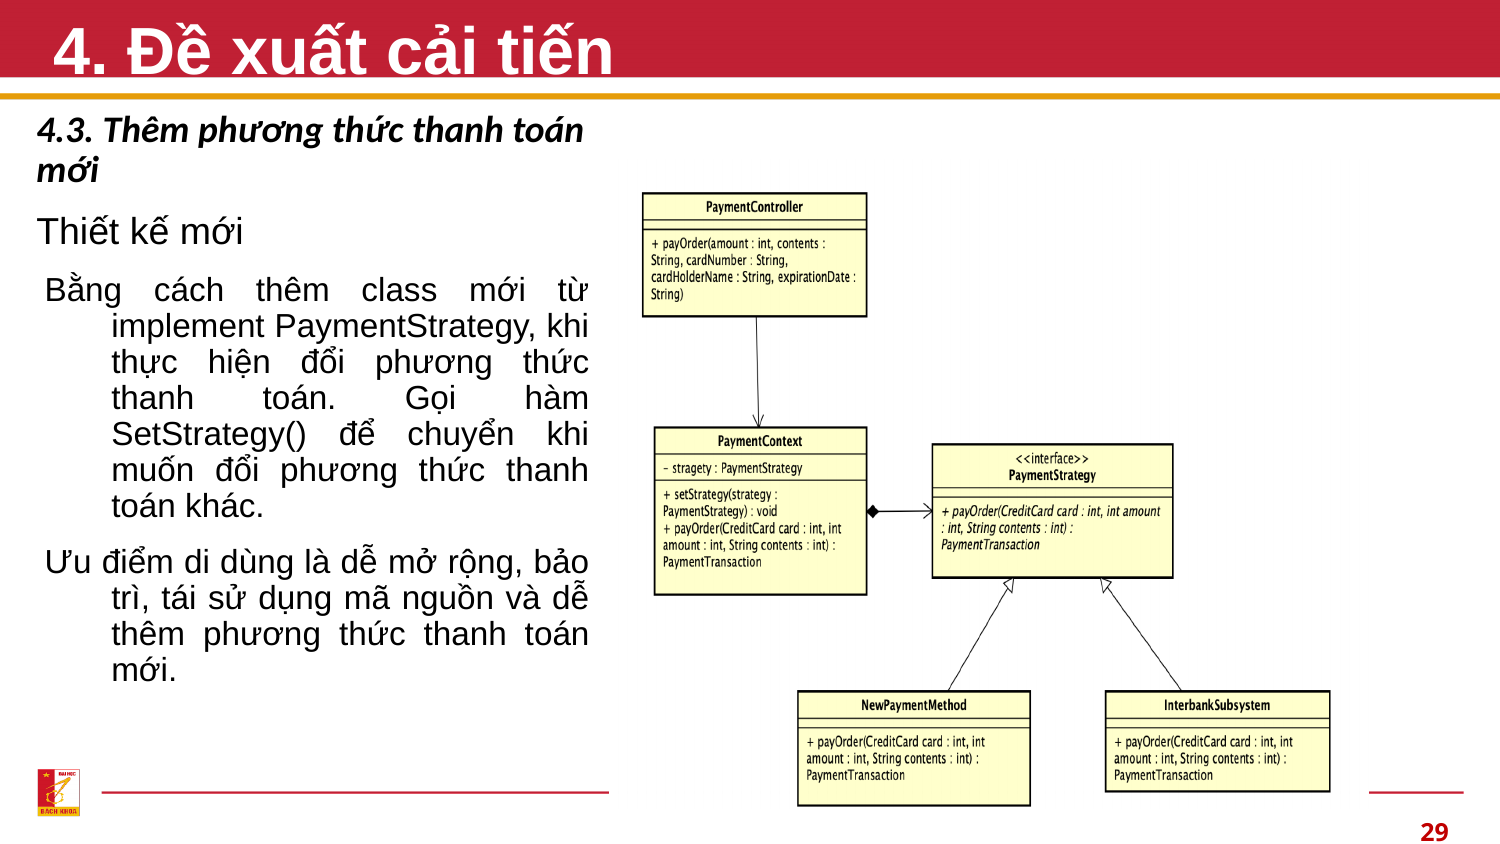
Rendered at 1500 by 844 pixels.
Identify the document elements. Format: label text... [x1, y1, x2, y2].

slide_number 29 [1126, 808, 1464, 844]
list 4.3. Thêm phương thức thanh toán mới Thiết kế mới Bằng cách thêm class mới từ implement PaymentStrategy, khi thực hiện đổi phương thức thanh toán. Gọi hàm SetStrategy() để chuyển khi muốn đổi phương thức thanh toán khác. Ưu điểm di dùng là dễ mở rộng, bảo trì, tái sử dụng mã nguồn và dễ thêm phương thức thanh toán mới. [21, 102, 606, 772]
title 4. Đề xuất cải tiến [38, 9, 1462, 66]
picture [0, 0, 1500, 844]
